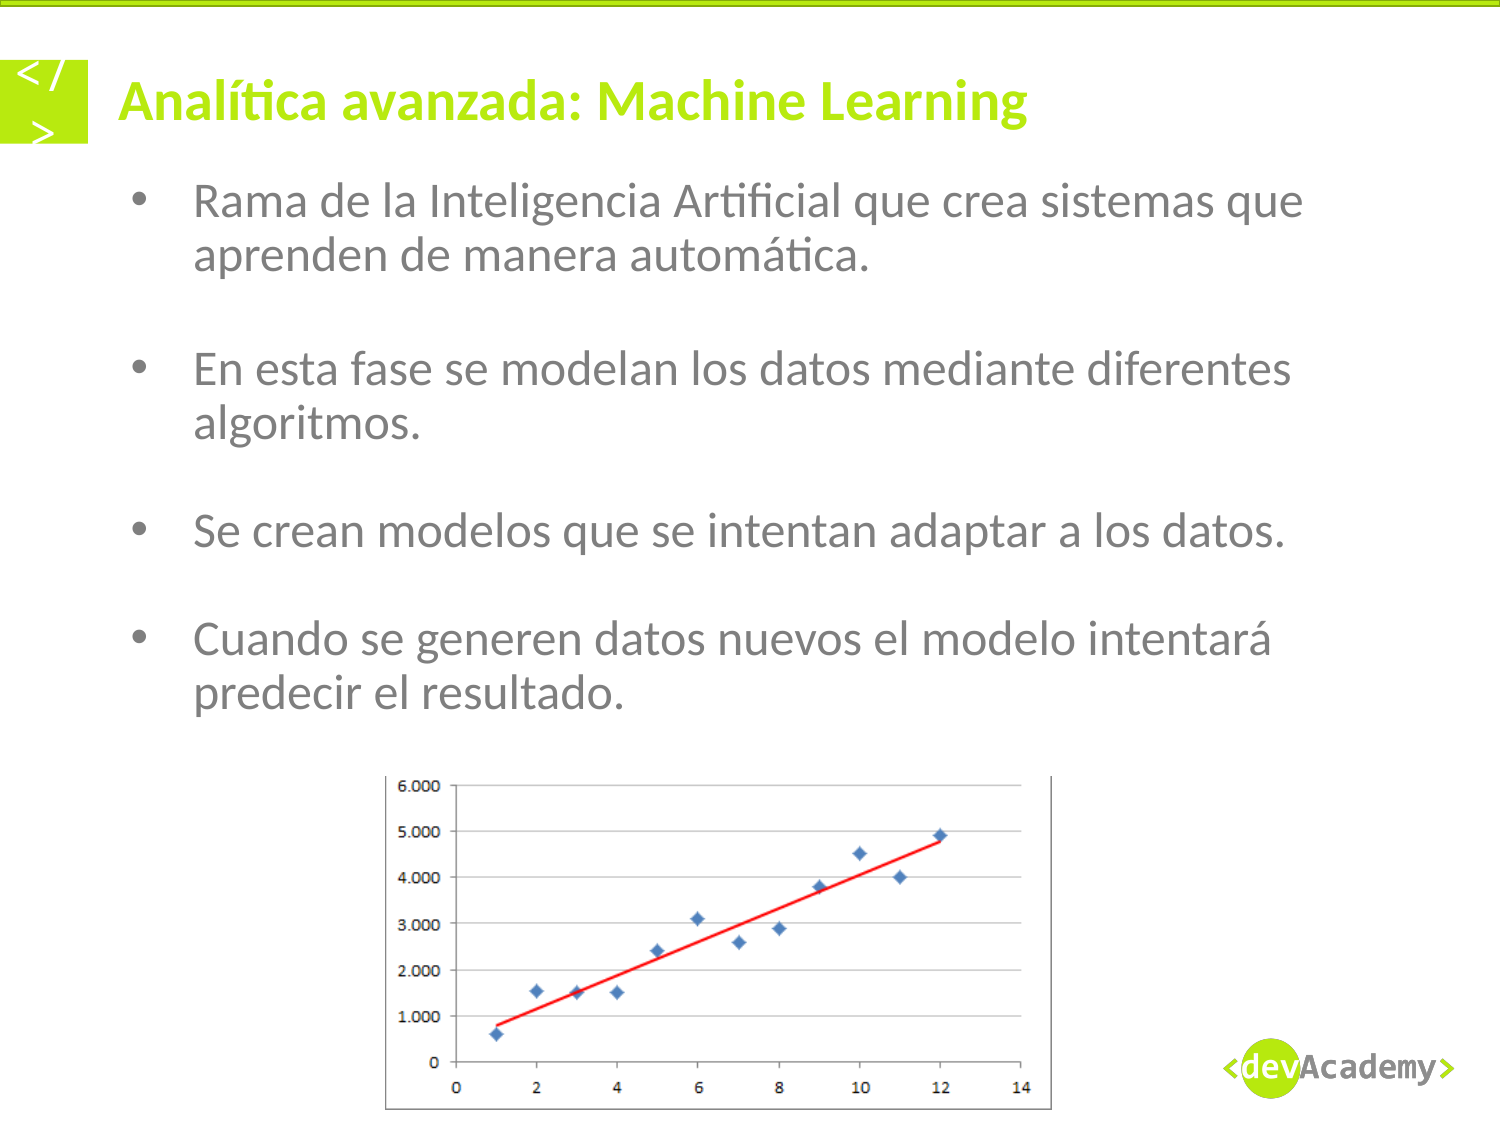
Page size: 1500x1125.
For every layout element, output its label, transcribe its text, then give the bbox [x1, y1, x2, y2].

picture [1218, 1036, 1458, 1102]
list Rama de la Inteligencia Artificial que crea sistemas que aprenden de manera automática. En esta fase se modelan los datos mediante diferentes algoritmos. Se crean modelos que se intentan adaptar a los datos. Cuando se generen datos nuevos el modelo intentará predecir el resultado. [103, 167, 1458, 1014]
title Analítica avanzada: Machine Learning [103, 59, 1458, 144]
picture [384, 775, 1053, 1110]
